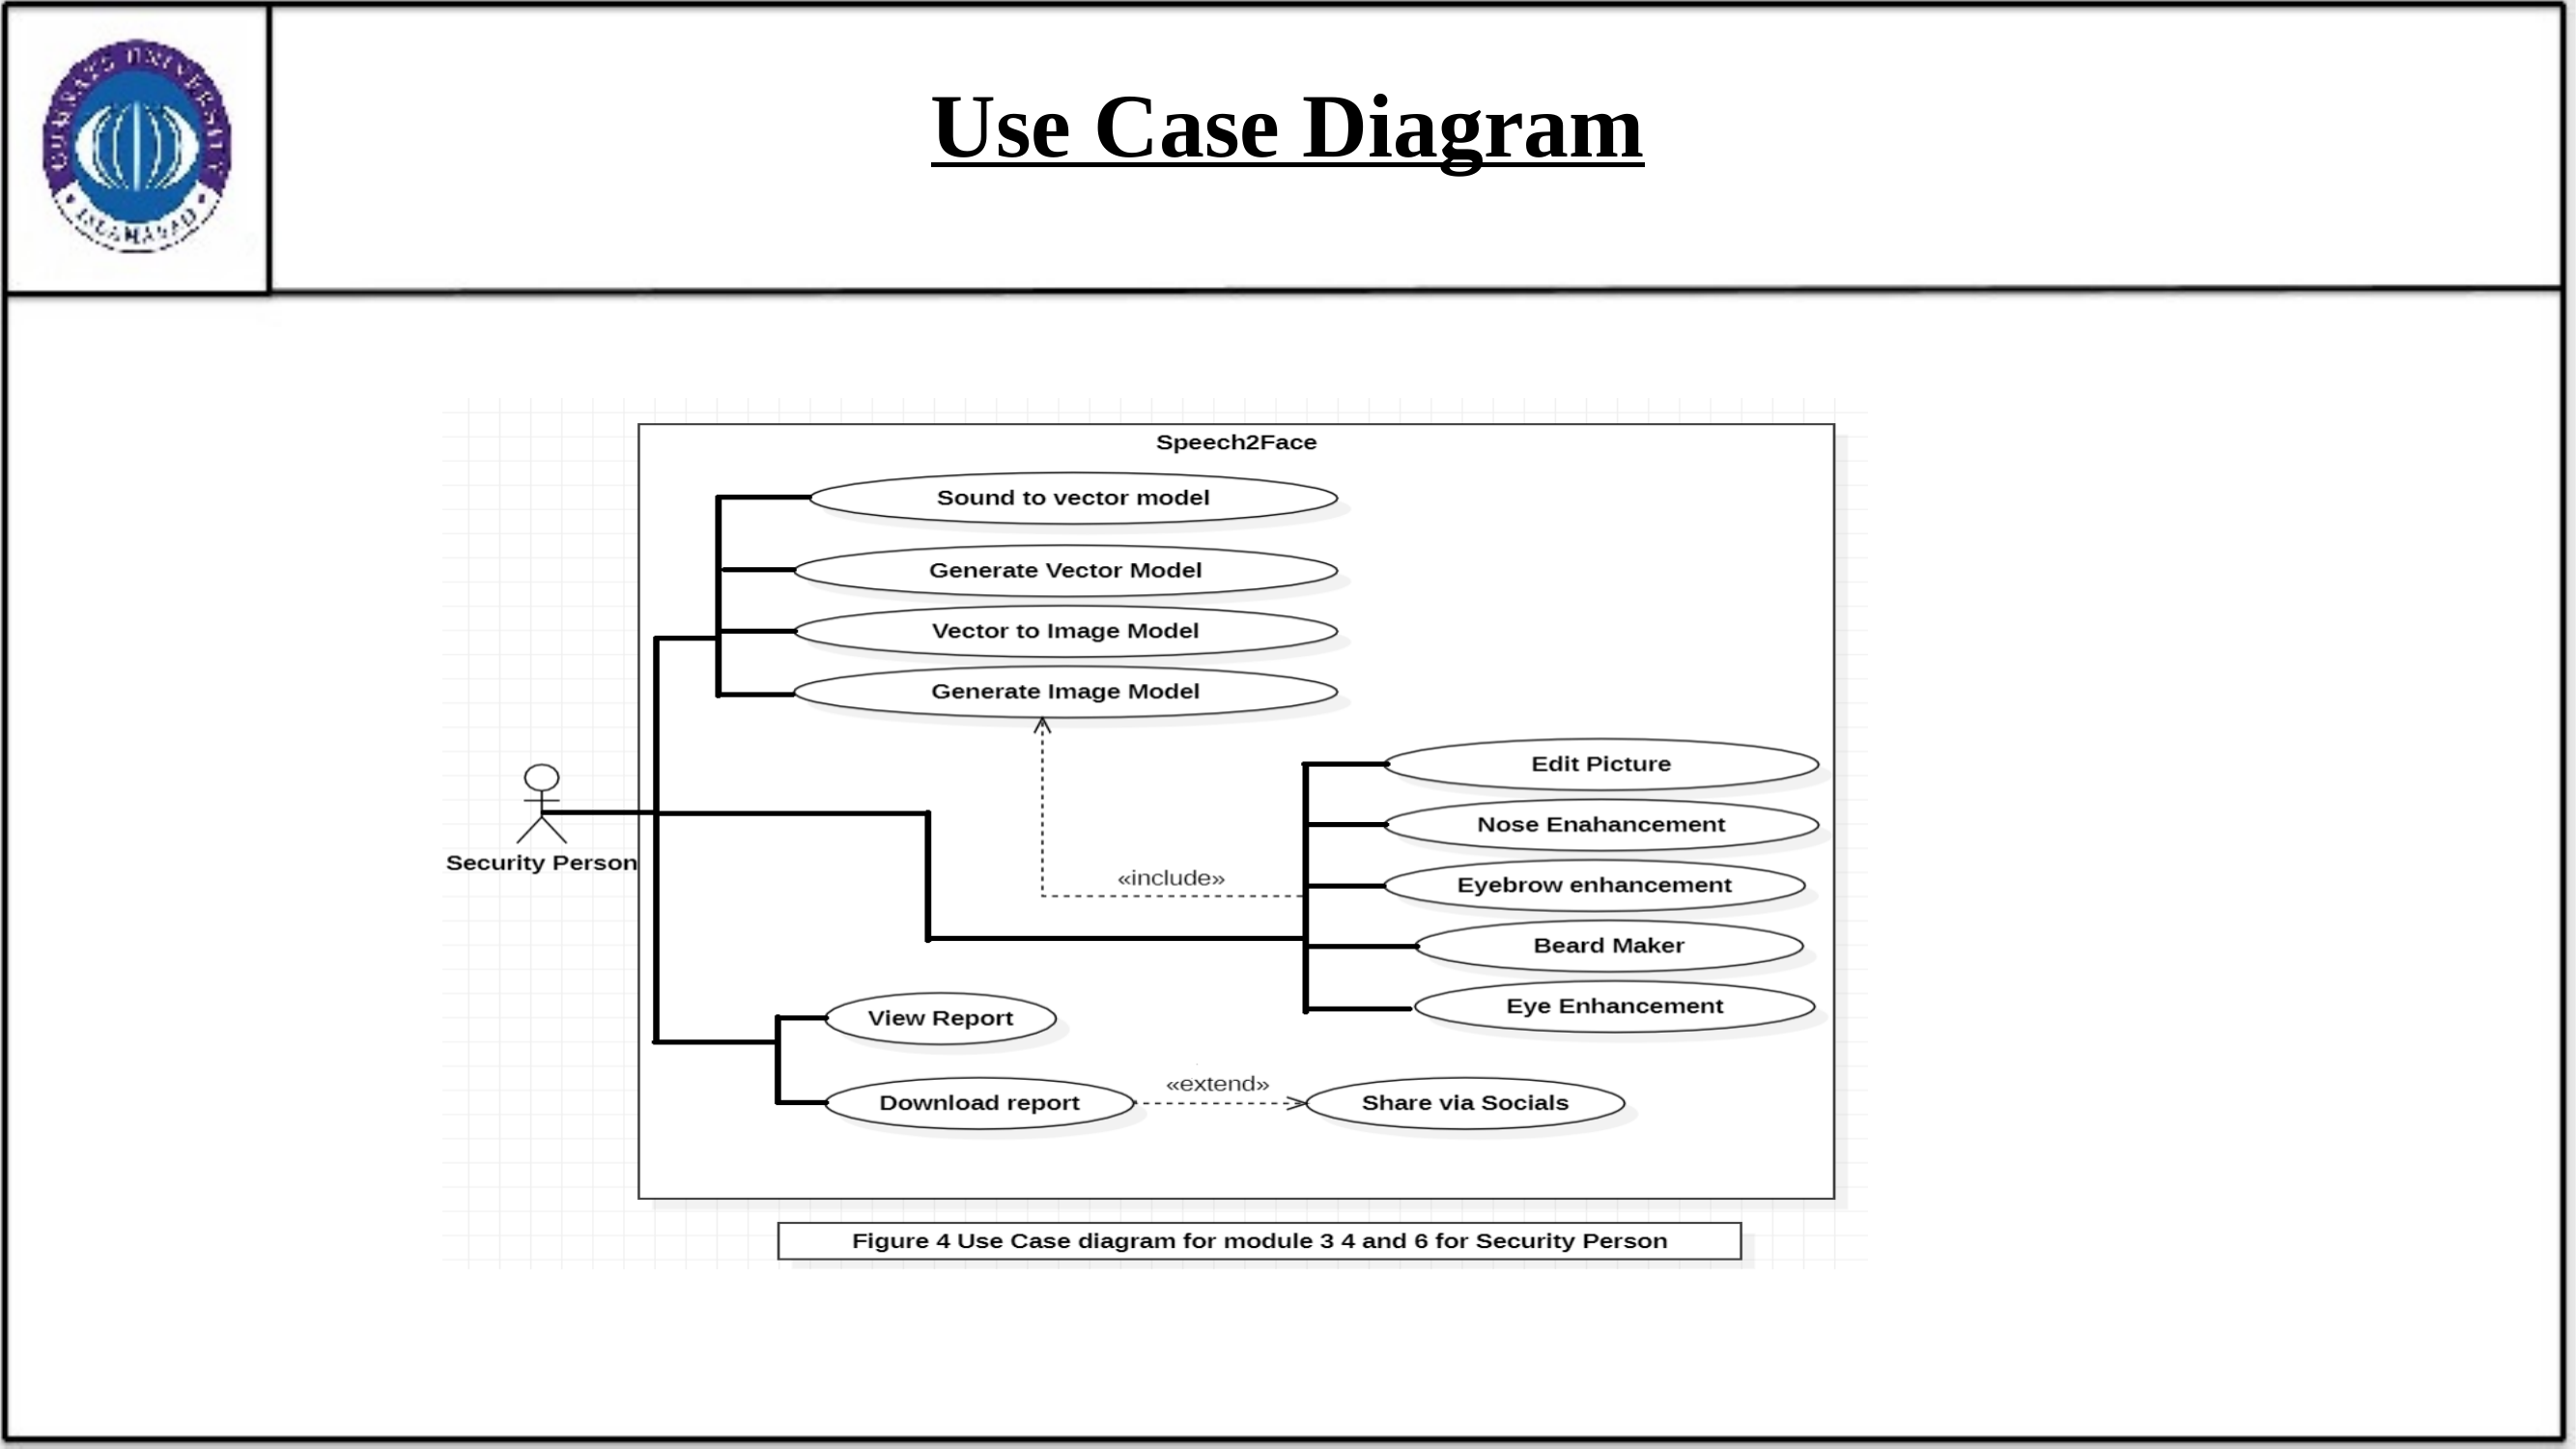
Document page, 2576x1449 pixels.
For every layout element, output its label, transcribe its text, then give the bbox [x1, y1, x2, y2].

title Use Case Diagram [128, 58, 2448, 300]
picture [0, 0, 2576, 1449]
